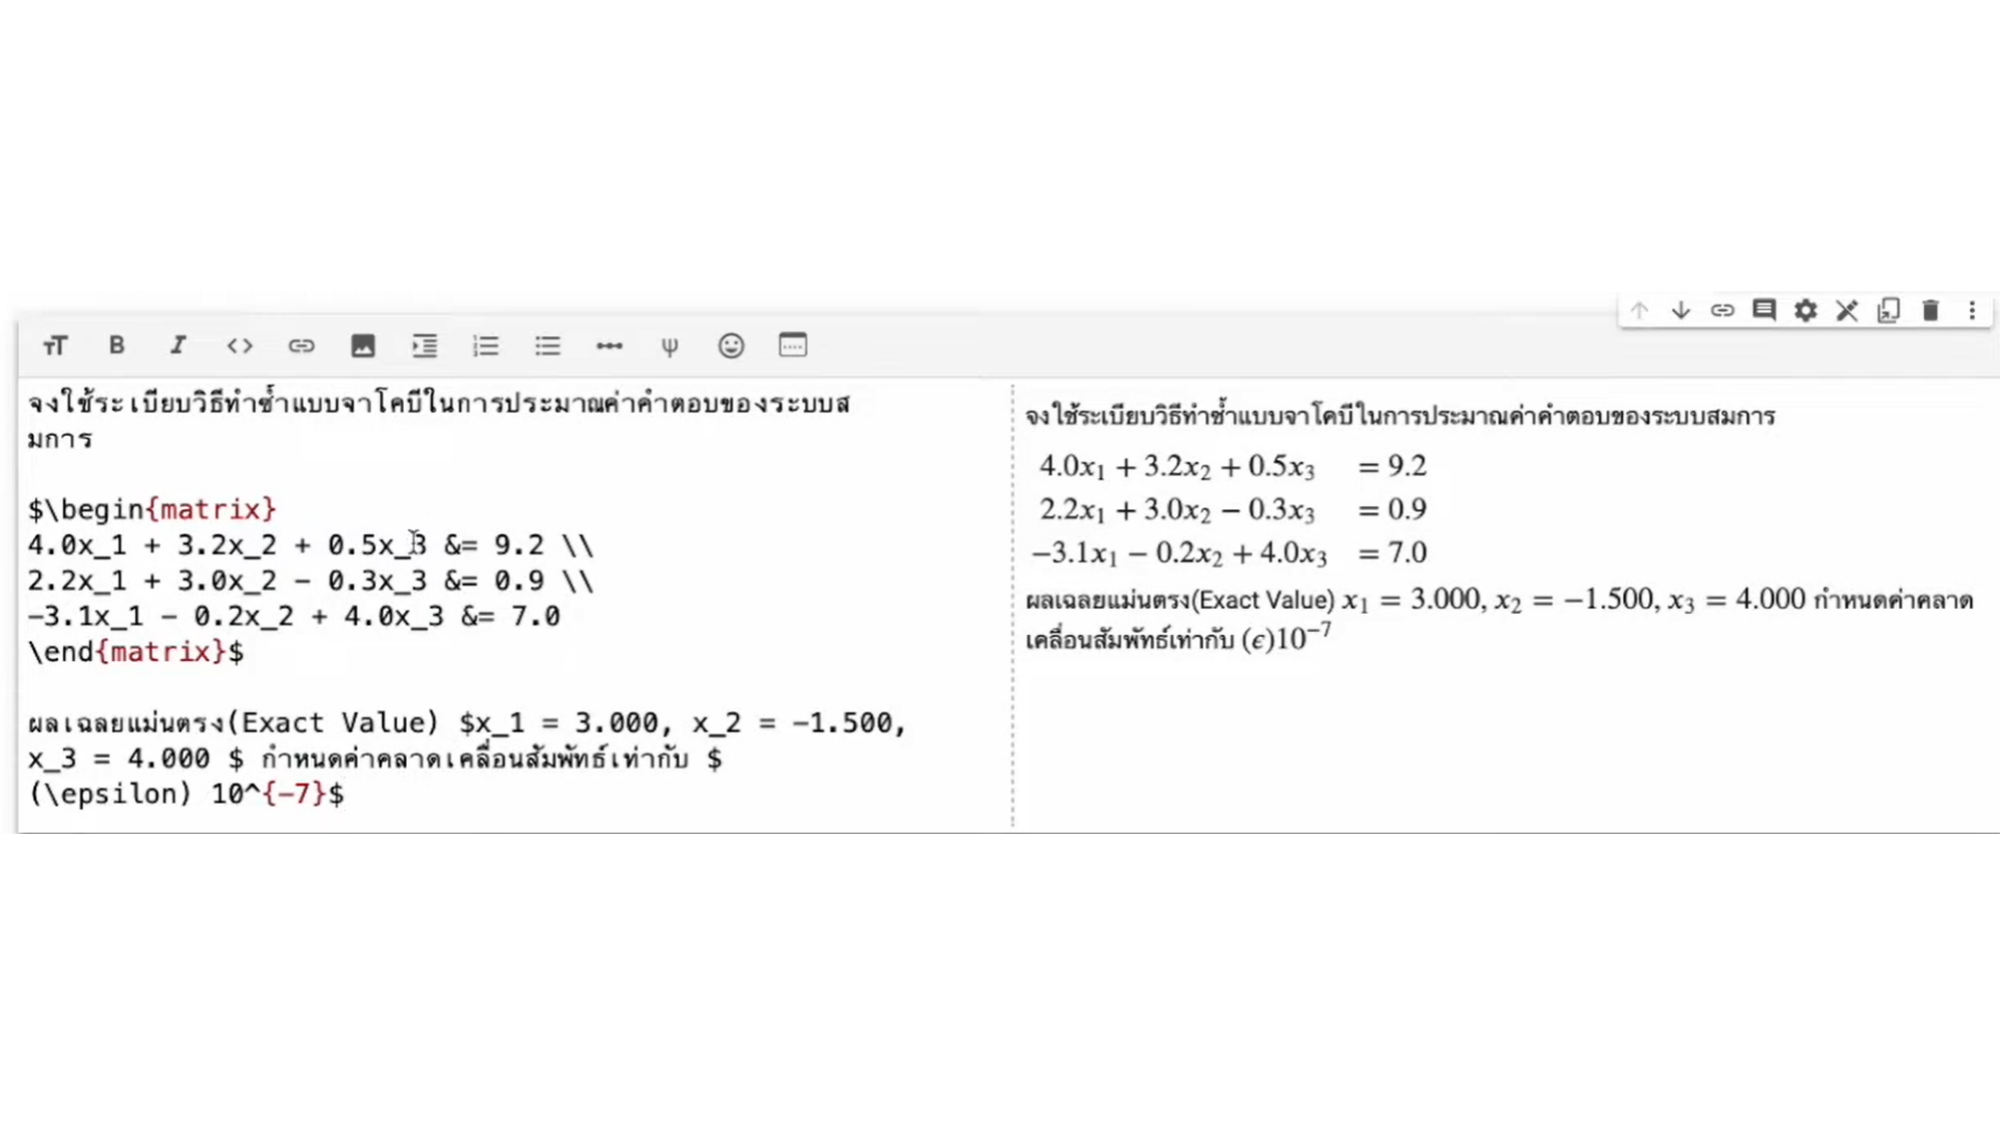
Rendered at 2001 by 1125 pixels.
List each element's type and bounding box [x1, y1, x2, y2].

picture [0, 291, 2000, 834]
